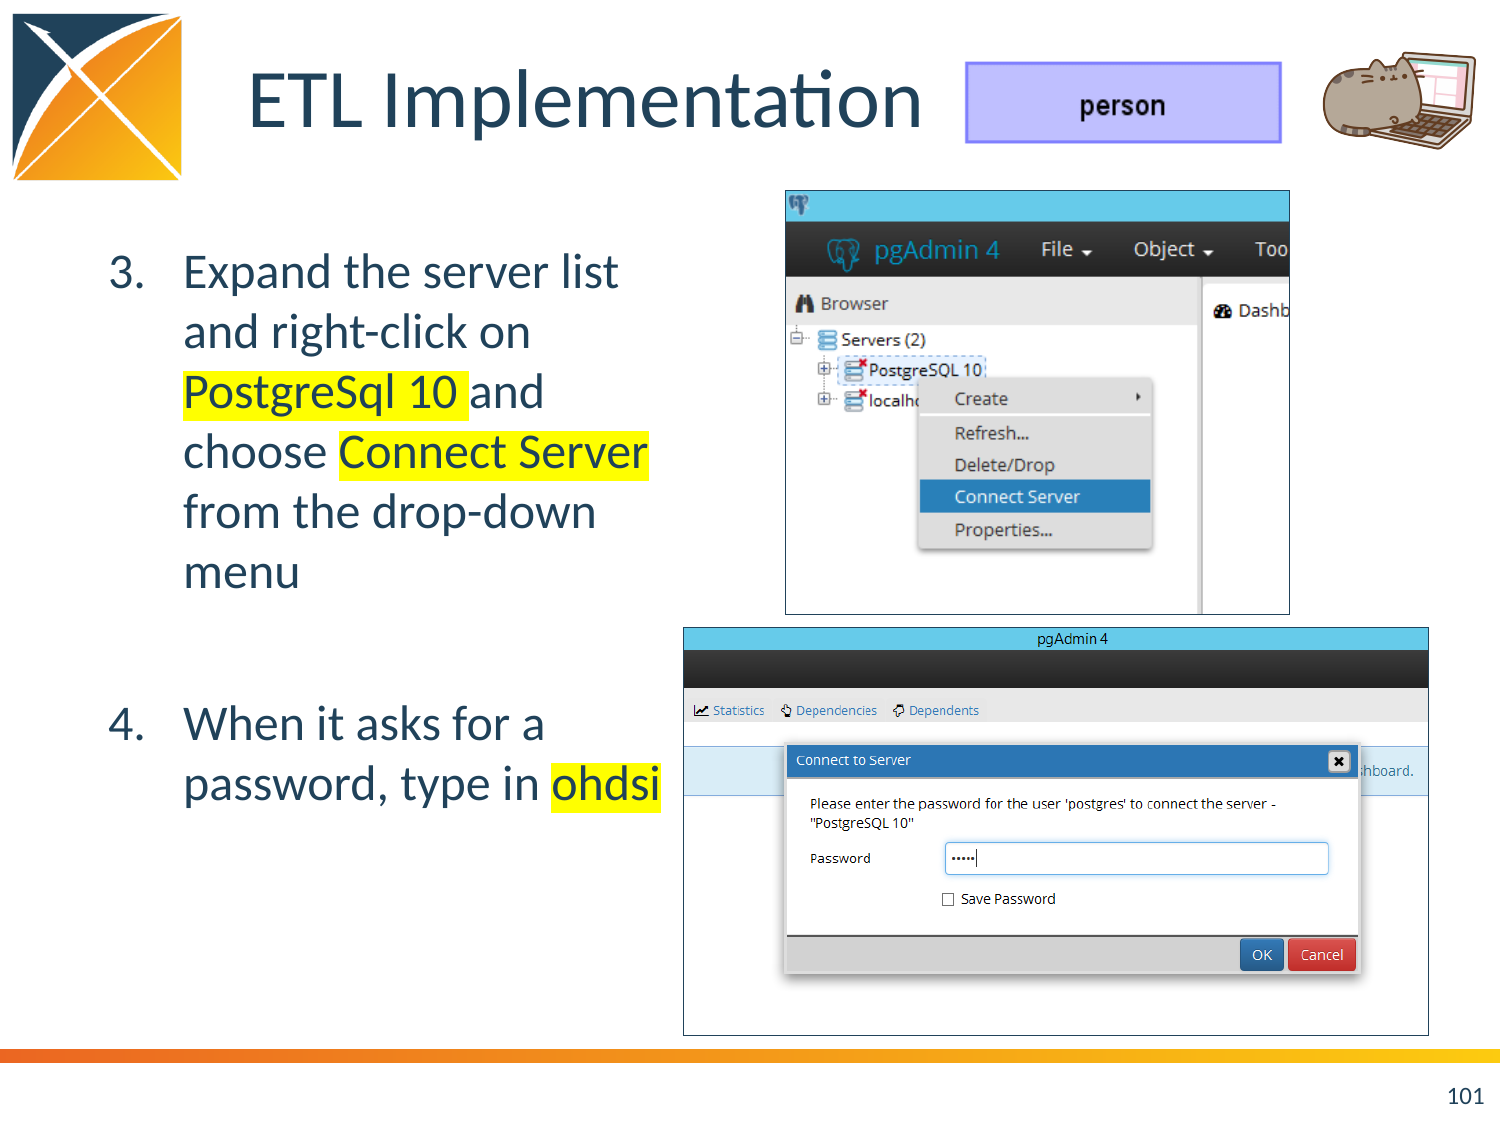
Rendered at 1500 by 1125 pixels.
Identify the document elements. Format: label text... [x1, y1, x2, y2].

title ETL Implementation [187, 24, 985, 163]
slide_number 101 [1149, 1065, 1500, 1125]
picture [956, 51, 1290, 151]
picture [784, 190, 1290, 615]
picture [0, 0, 206, 200]
picture [1312, 9, 1495, 192]
picture [683, 627, 1429, 1037]
text_box Expand the server list and right-click on PostgreSql 10 and choose Connect Server from the drop-down menu When it asks for a password, type in ohdsi [93, 231, 698, 1011]
